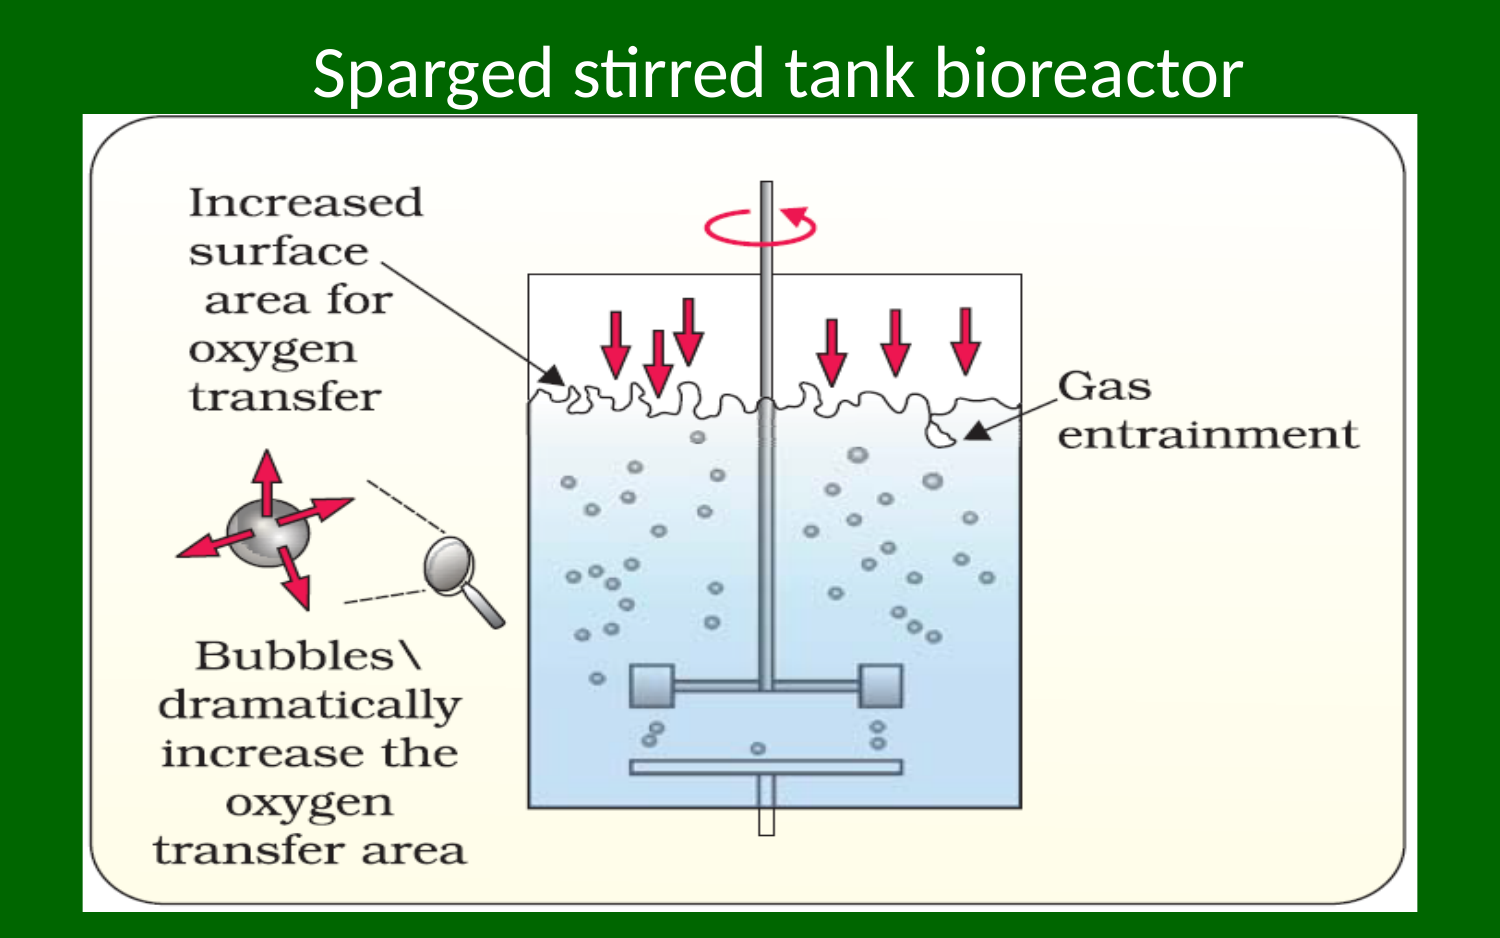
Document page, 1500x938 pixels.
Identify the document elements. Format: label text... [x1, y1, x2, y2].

title Sparged stirred tank bioreactor [0, 9, 1500, 126]
picture [82, 114, 1418, 912]
